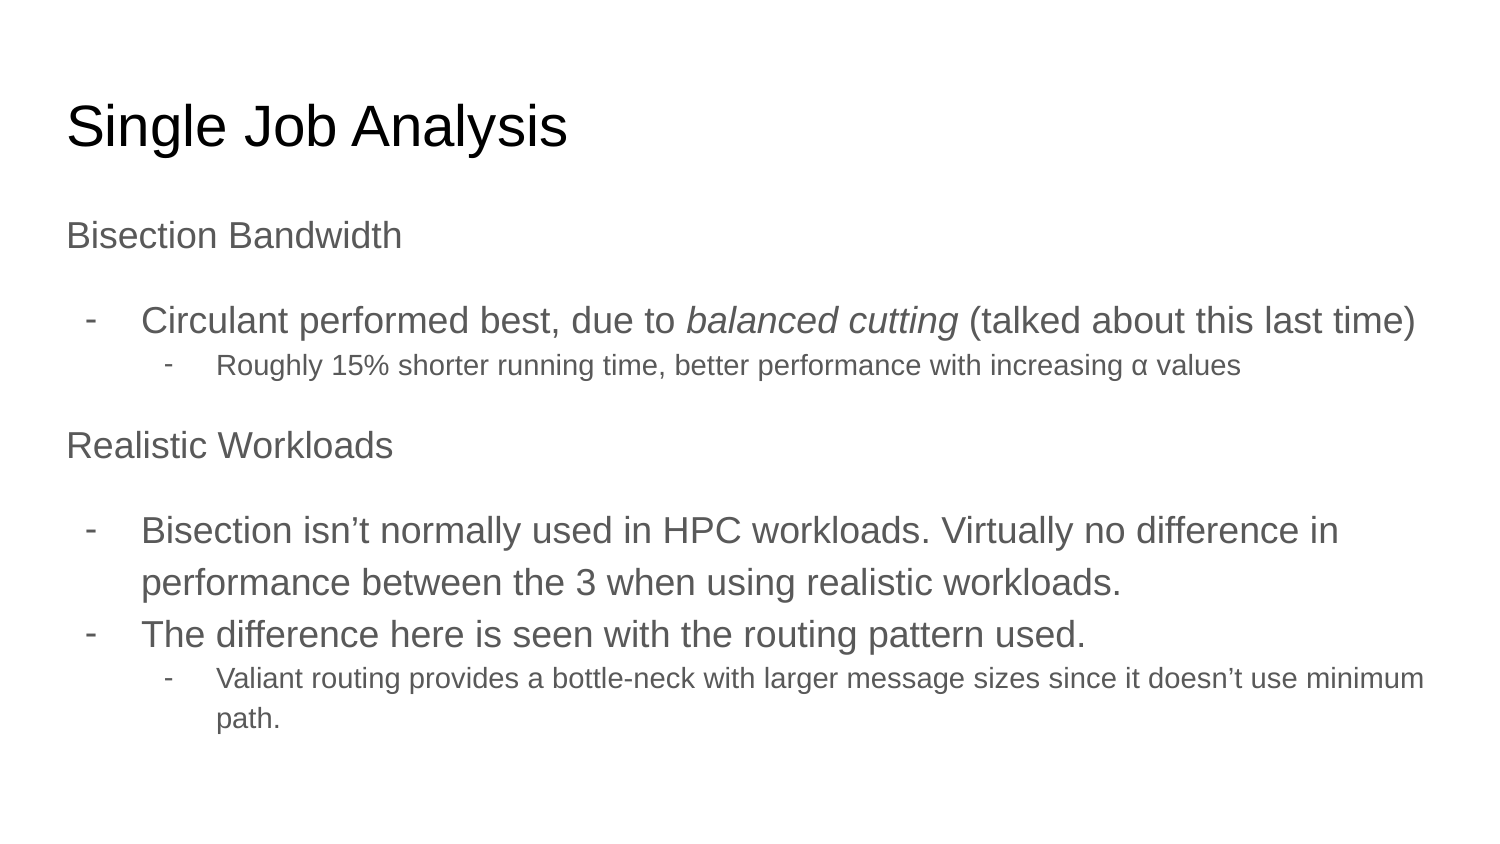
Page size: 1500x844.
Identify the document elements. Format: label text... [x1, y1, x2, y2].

title Single Job Analysis [51, 72, 1449, 167]
list Bisection Bandwidth Circulant performed best, due to balanced cutting (talked about this last time) Roughly 15% shorter running time, better performance with increasing α values Realistic Workloads Bisection isn’t normally used in HPC workloads. Virtually no difference in performance between the 3 when using realistic workloads. The difference here is seen with the routing pattern used. Valiant routing provides a bottle-neck with larger message sizes since it doesn’t use minimum path. [51, 189, 1449, 750]
